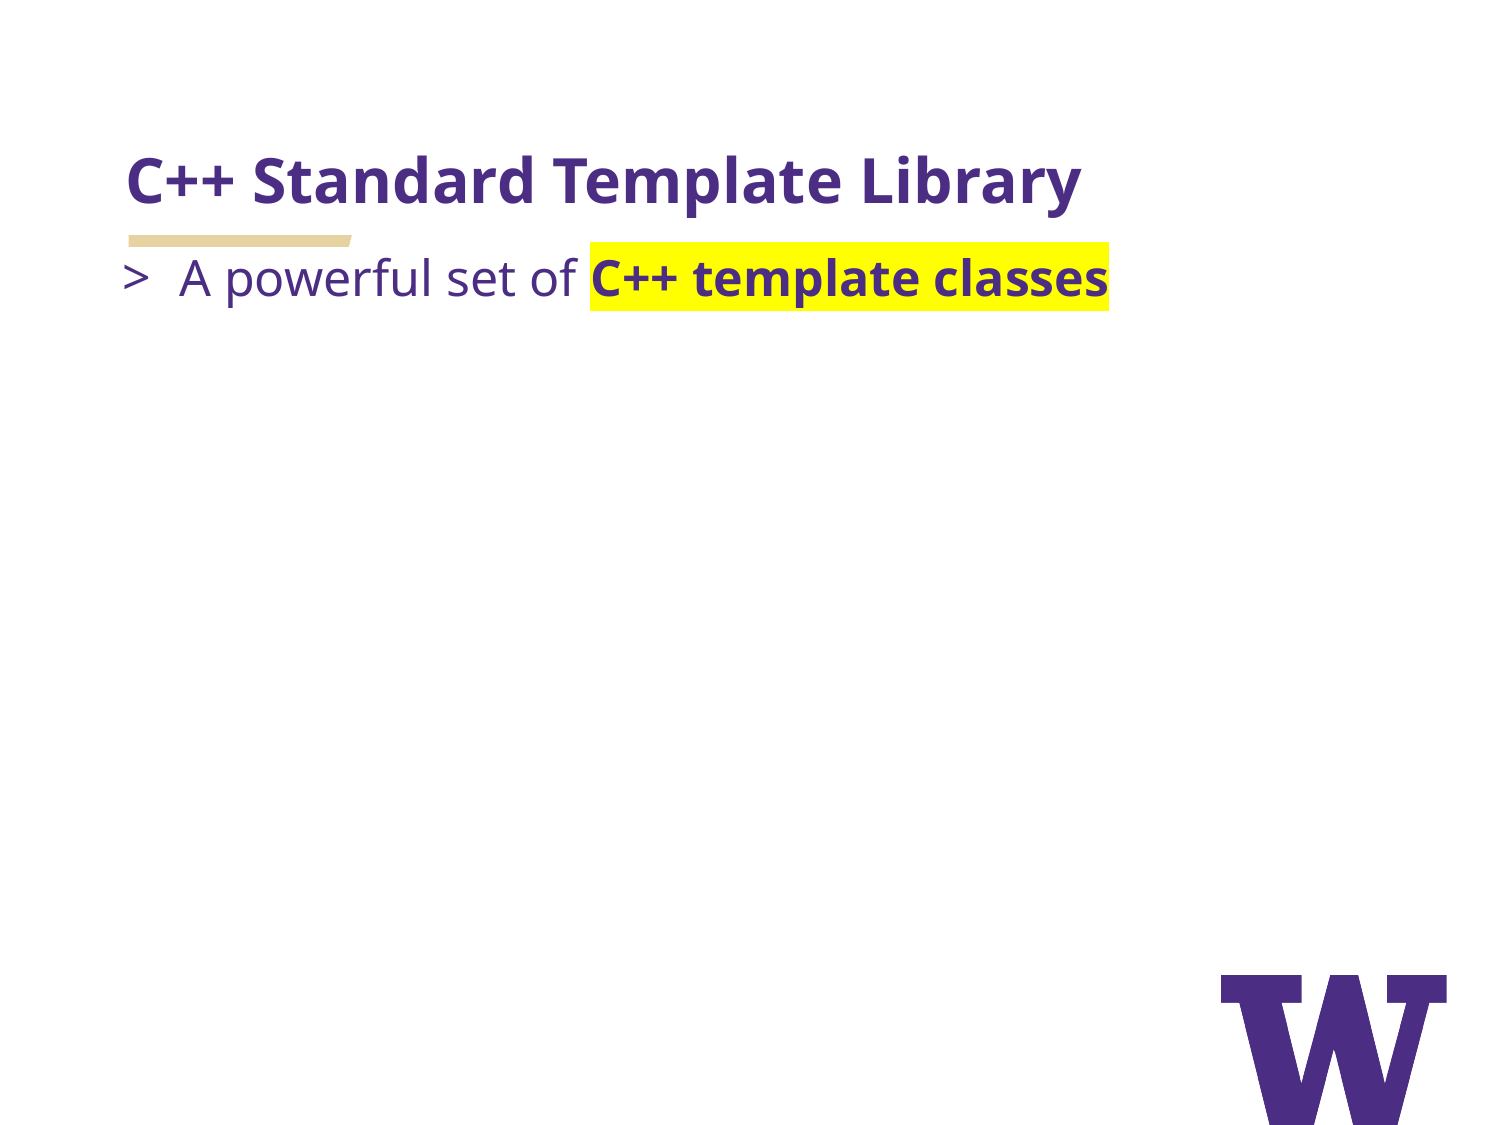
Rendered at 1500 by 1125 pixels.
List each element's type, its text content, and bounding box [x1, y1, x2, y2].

picture [1221, 975, 1447, 1125]
list A powerful set of C++ template classes [108, 168, 1453, 828]
title C++ Standard Template Library [110, 60, 1453, 224]
